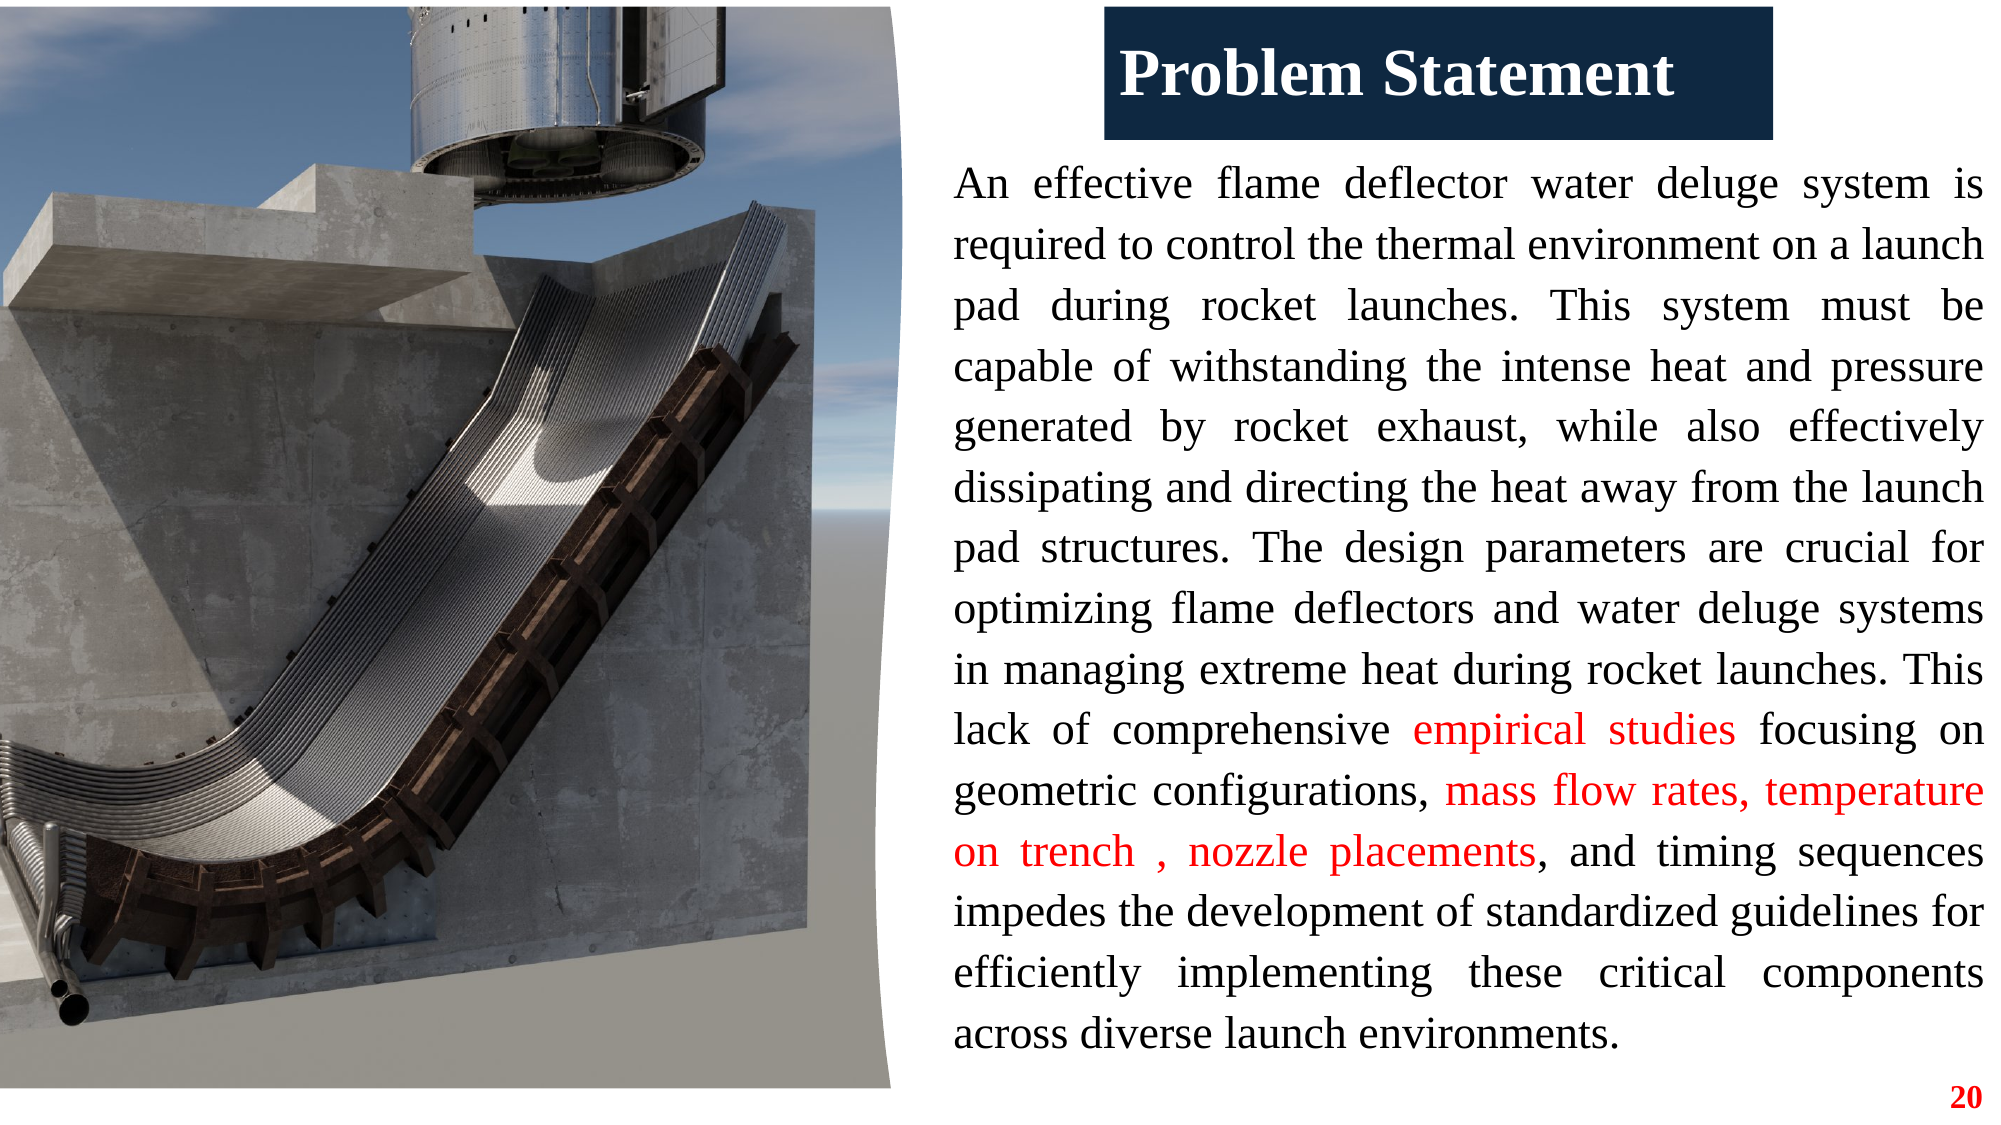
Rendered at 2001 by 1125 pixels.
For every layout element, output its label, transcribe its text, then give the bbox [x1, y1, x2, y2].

title Problem Statement [1104, 6, 1774, 140]
slide_number 20 [1548, 1065, 1999, 1125]
picture [0, 6, 903, 1089]
list An effective flame deflector water deluge system is required to control the thermal environment on a launch pad during rocket launches. This system must be capable of withstanding the intense heat and pressure generated by rocket exhaust, while also effectively dissipating and directing the heat away from the launch pad structures. The design parameters are crucial for optimizing flame deflectors and water deluge systems in managing extreme heat during rocket launches. This lack of comprehensive empirical studies focusing on geometric configurations, mass flow rates, temperature on trench , nozzle placements, and timing sequences impedes the development of standardized guidelines for efficiently implementing these critical components across diverse launch environments. [938, 140, 2000, 1089]
